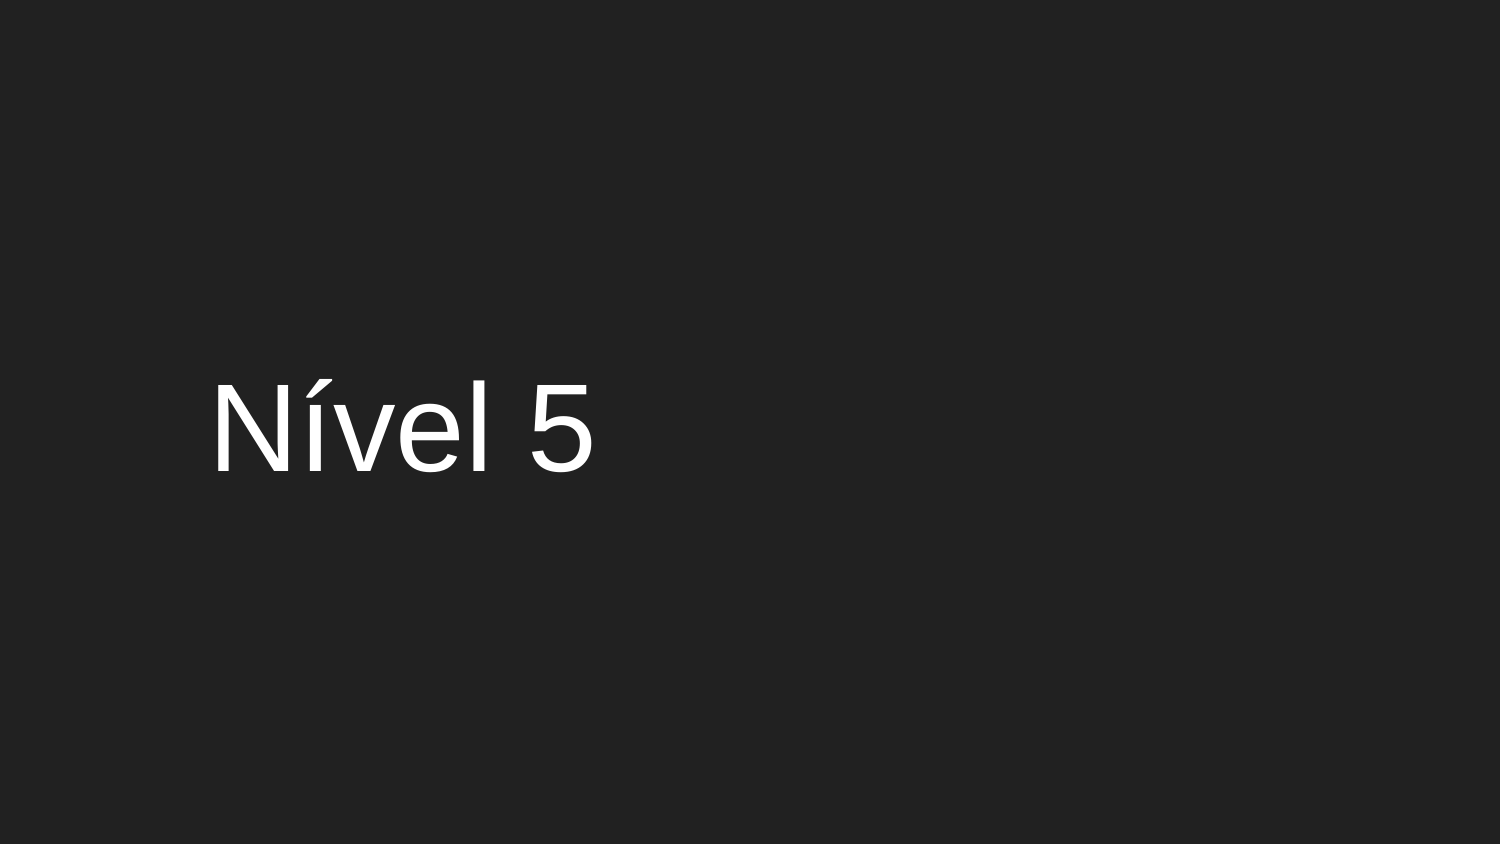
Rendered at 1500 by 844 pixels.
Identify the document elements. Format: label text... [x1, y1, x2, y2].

title Nível 5 [193, 366, 1238, 478]
